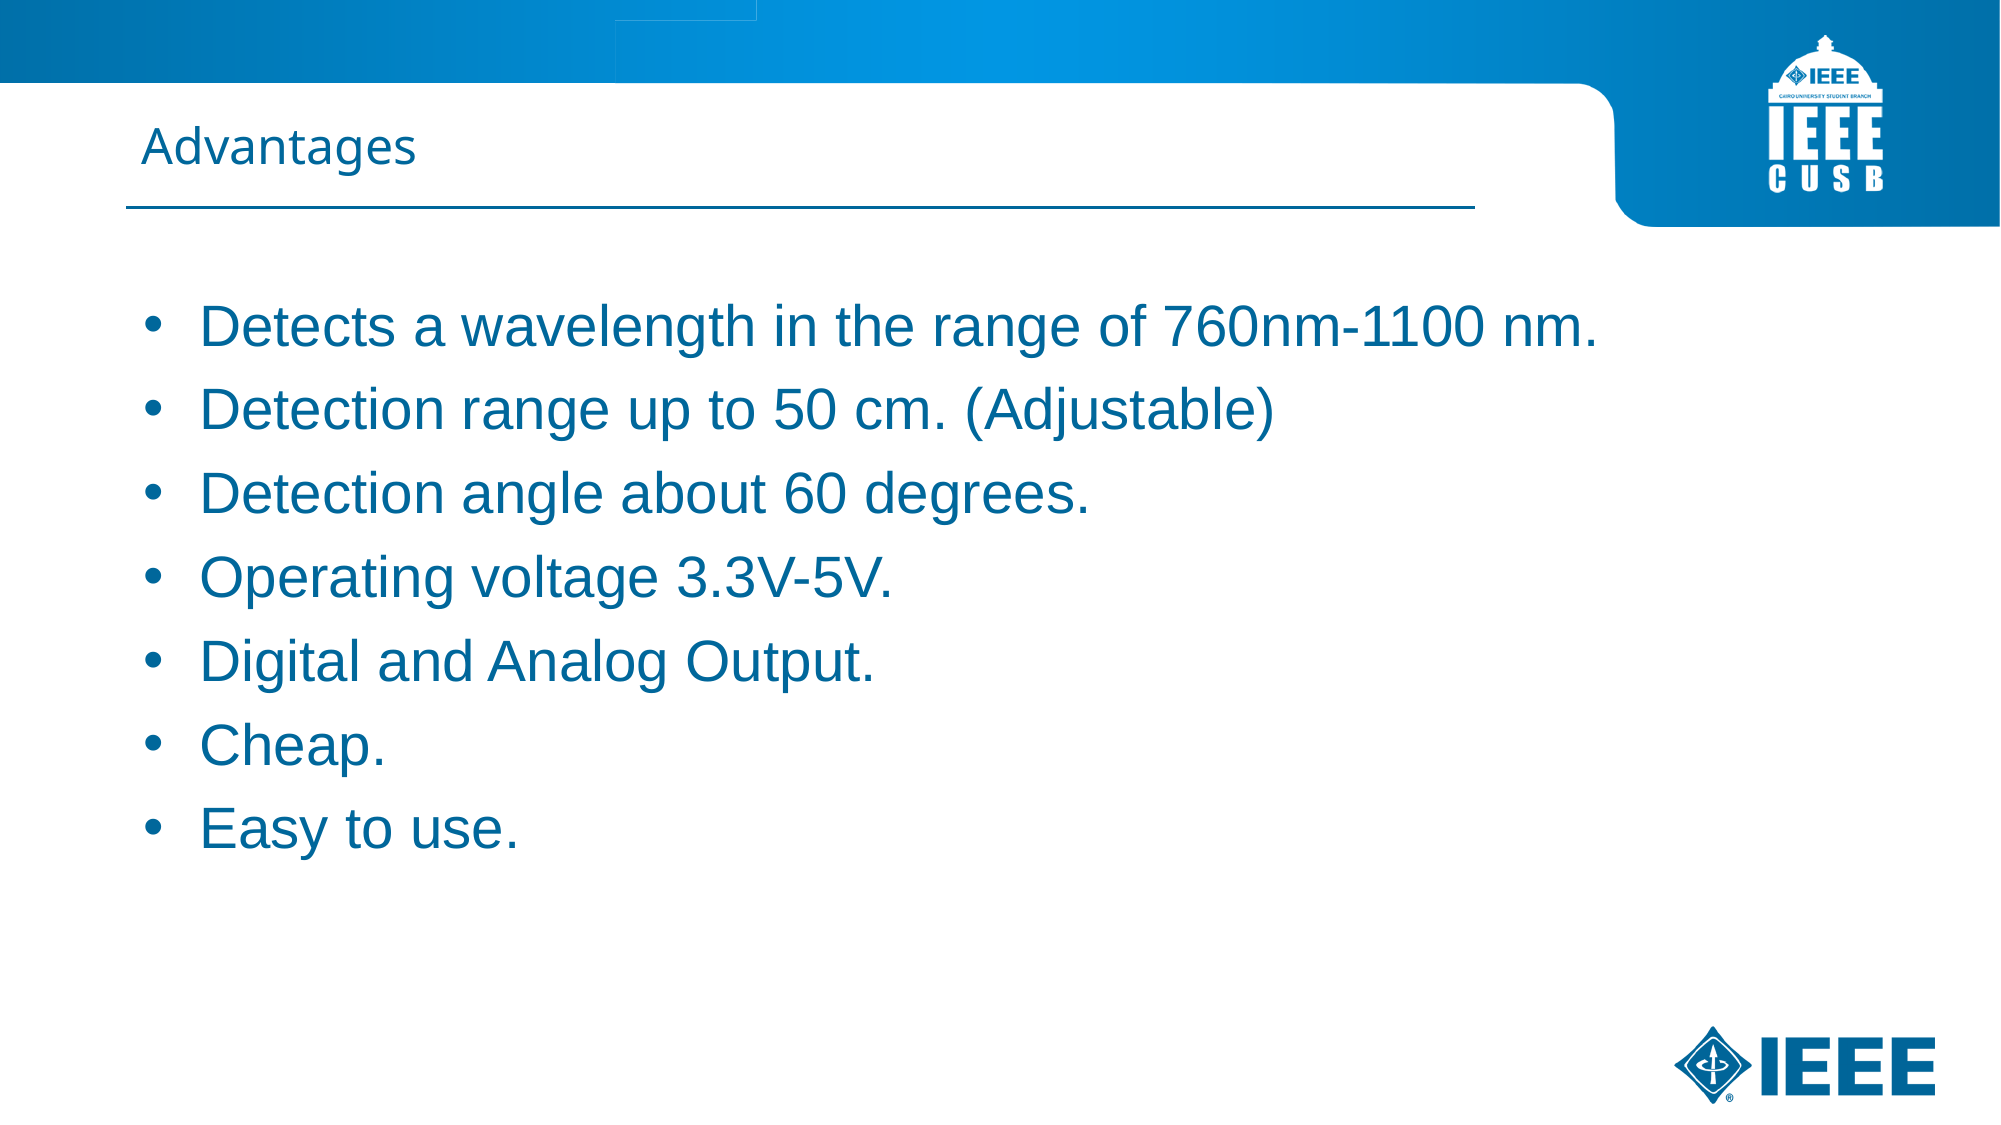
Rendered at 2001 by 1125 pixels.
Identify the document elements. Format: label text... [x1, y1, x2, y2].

picture [1674, 1067, 1711, 1104]
picture [1908, 1049, 1935, 1084]
picture [0, 84, 1644, 227]
picture [1826, 107, 1850, 159]
picture [1715, 1026, 1935, 1104]
picture [1794, 107, 1818, 159]
picture [1674, 1026, 1711, 1064]
picture [1834, 165, 1849, 192]
picture [1866, 166, 1882, 191]
list Detects a wavelength in the range of 760nm-1100 nm. Detection range up to 50 cm. (Adjustable) Detection angle about 60 degrees. Operating voltage 3.3V-5V. Digital and Analog Output. Cheap. Easy to use. [109, 288, 1835, 1003]
picture [1708, 1047, 1717, 1084]
title Advantages [126, 115, 1239, 182]
picture [1769, 36, 1882, 102]
picture [1858, 107, 1882, 159]
picture [1769, 165, 1785, 192]
picture [1697, 1060, 1706, 1069]
picture [1769, 107, 1783, 159]
picture [1802, 165, 1817, 191]
